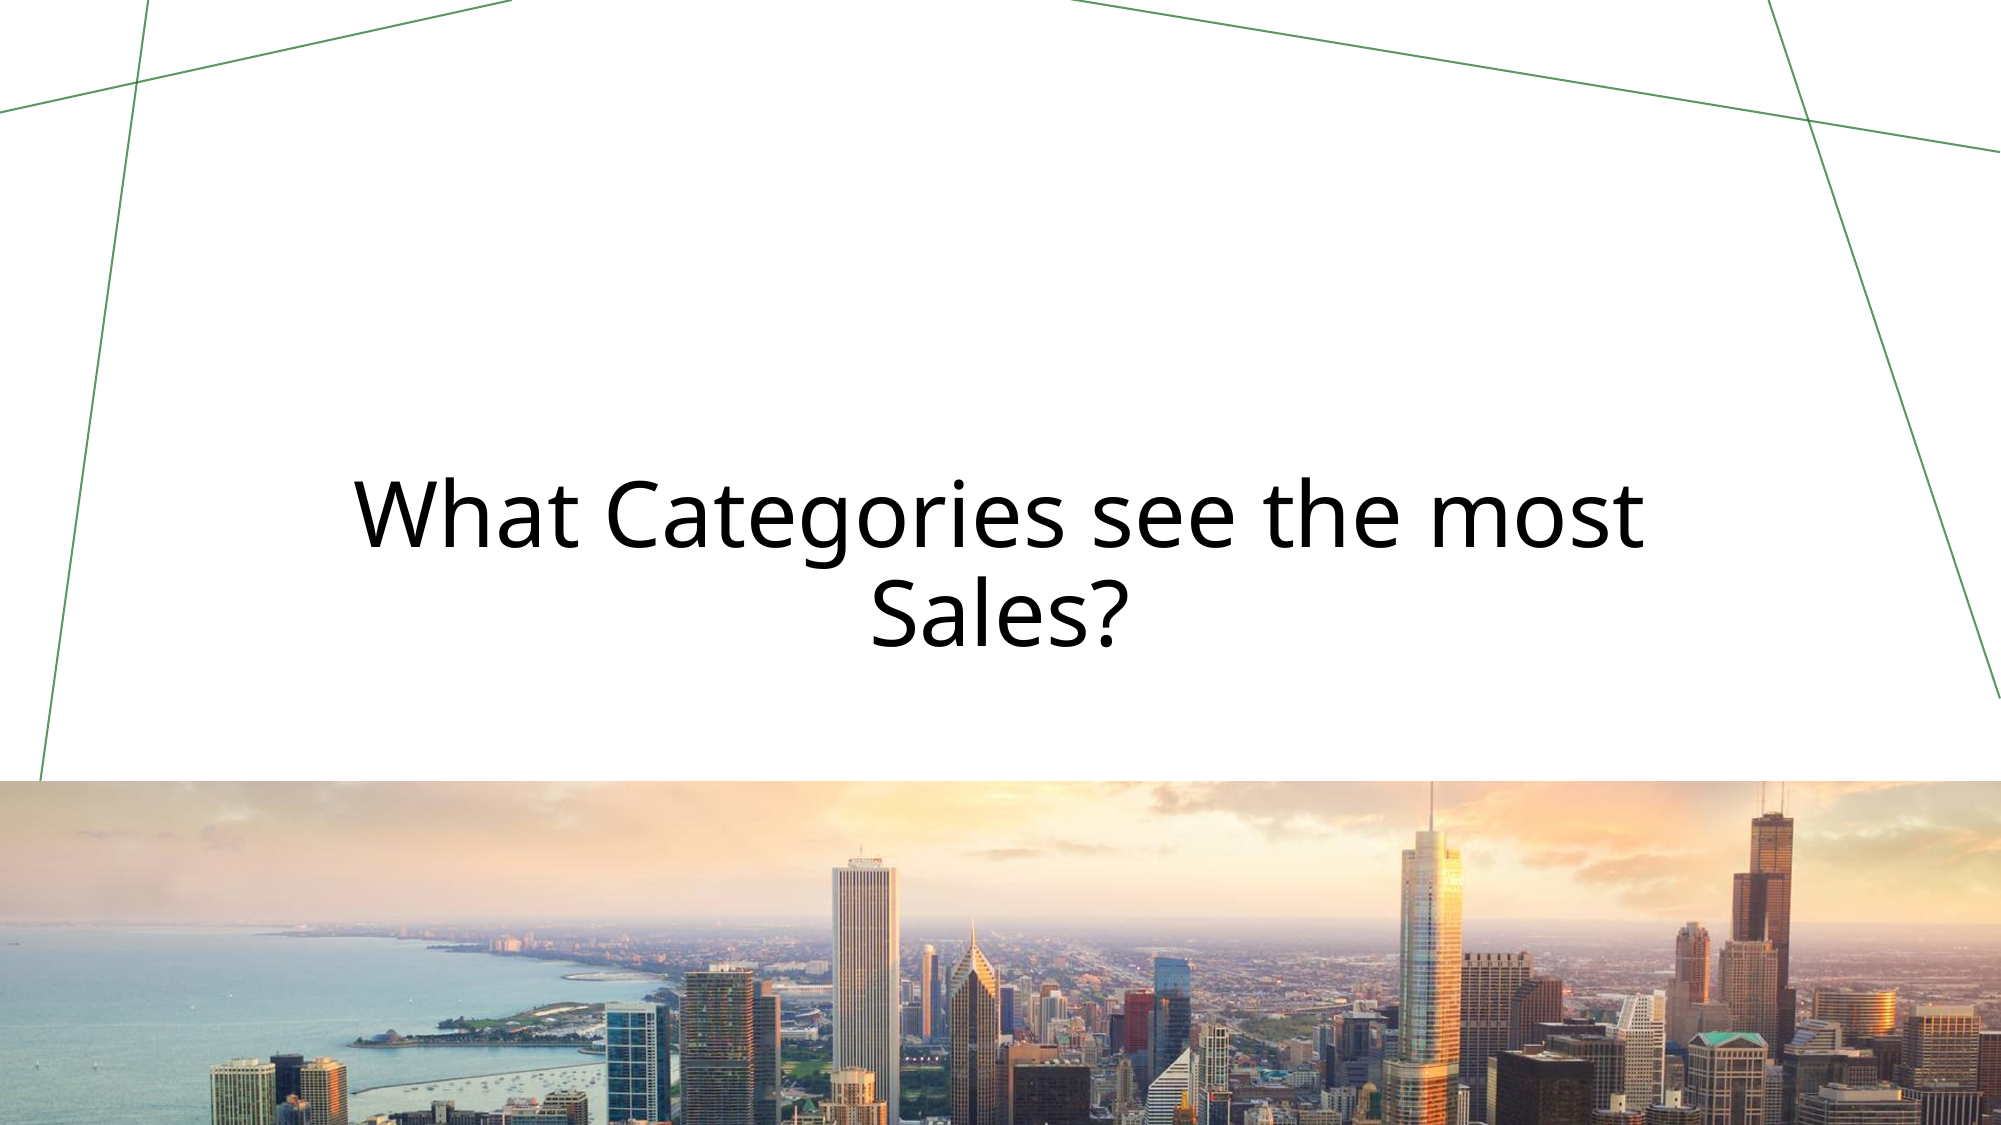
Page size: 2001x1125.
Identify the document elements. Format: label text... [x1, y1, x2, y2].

title What Categories see the most Sales? [249, 122, 1750, 674]
picture [0, 781, 2001, 1125]
